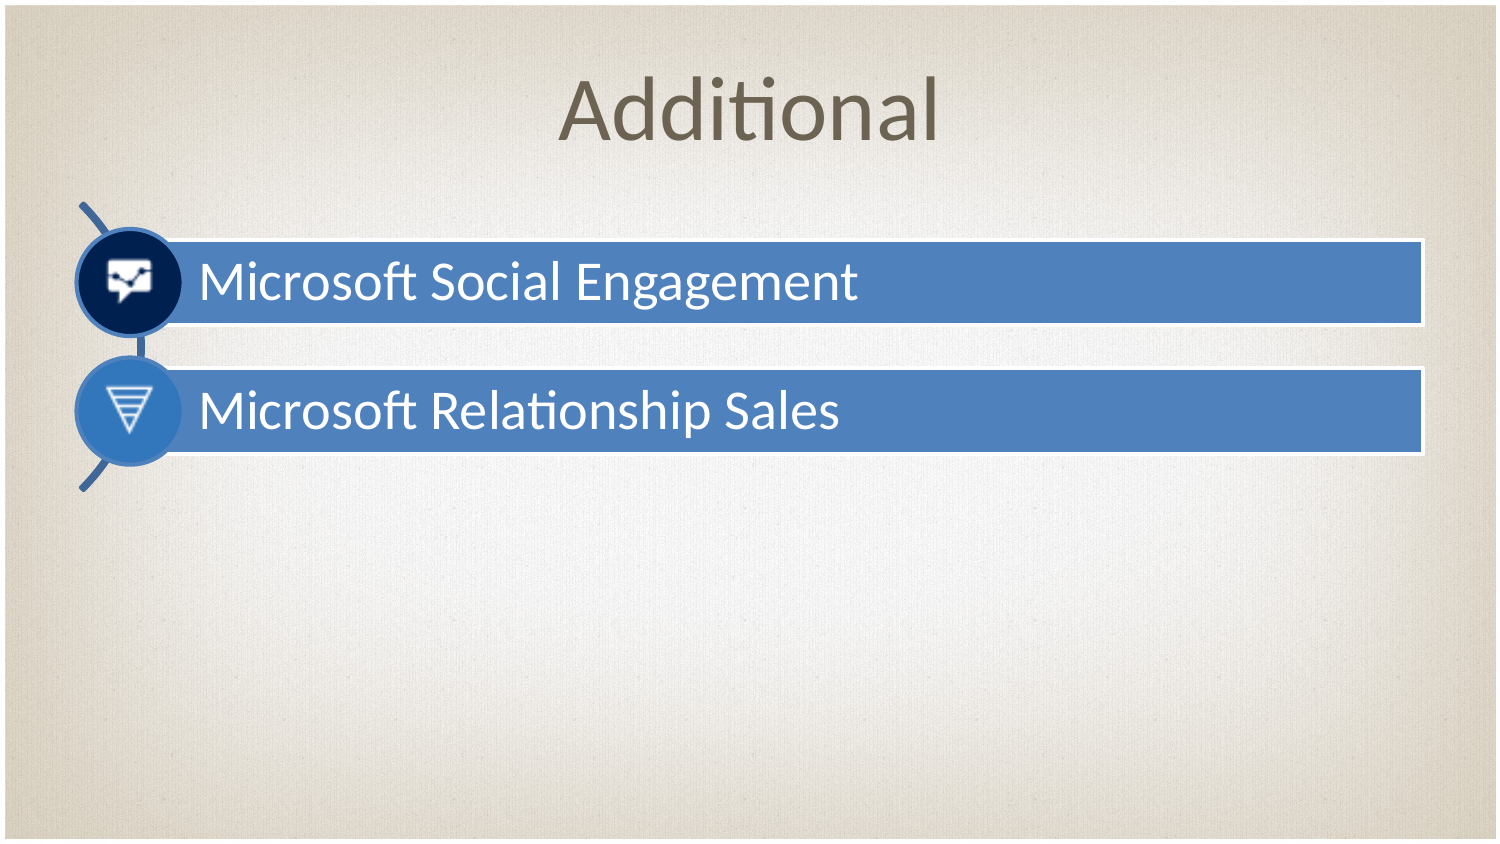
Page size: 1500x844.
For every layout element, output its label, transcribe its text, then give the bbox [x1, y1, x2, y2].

picture [0, 0, 1500, 844]
title Additional [75, 33, 1425, 175]
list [74, 196, 1426, 498]
